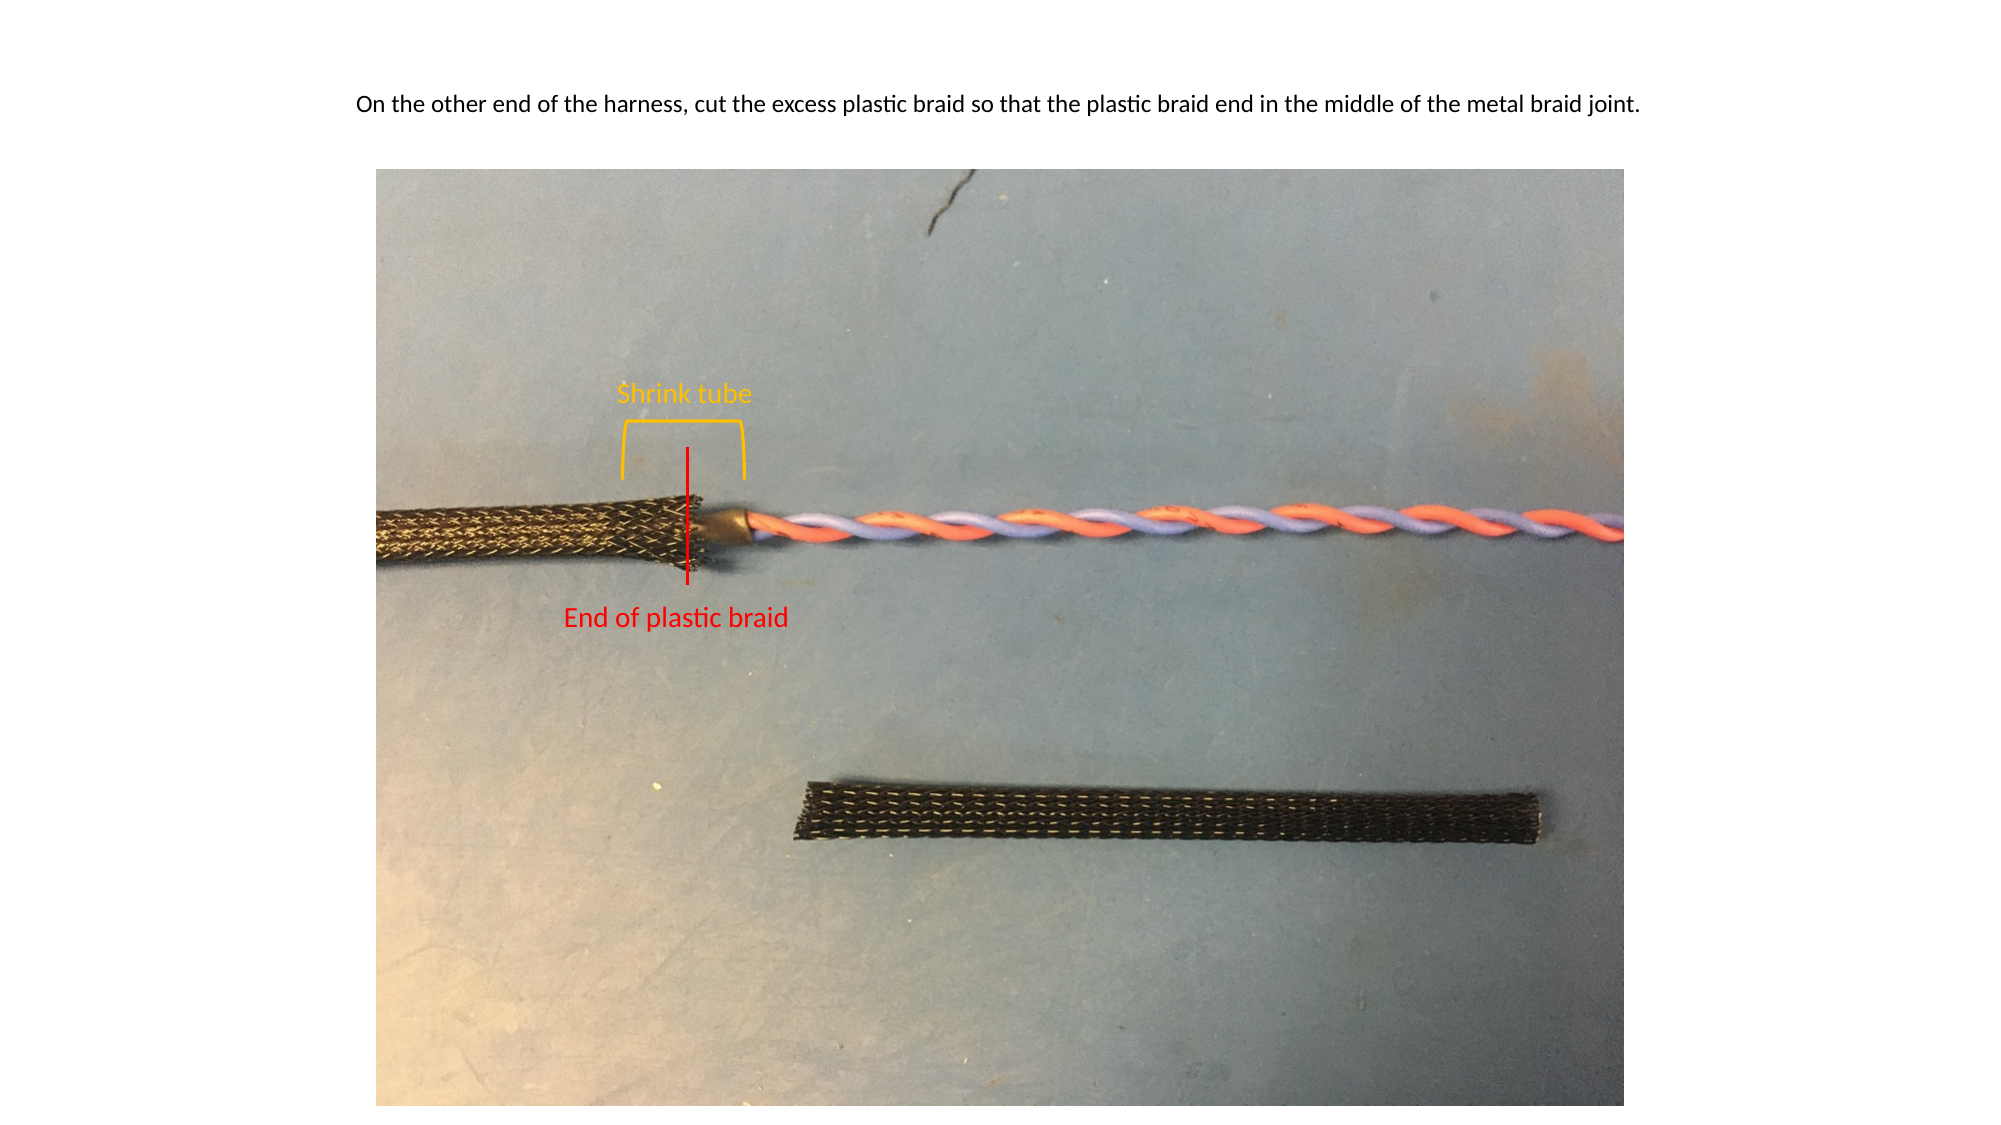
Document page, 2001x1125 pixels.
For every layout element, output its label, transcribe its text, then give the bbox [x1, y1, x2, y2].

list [376, 169, 1624, 1106]
title On the other end of the harness, cut the excess plastic braid so that the plastic braid end in the middle of the metal braid joint. [314, 41, 1686, 126]
